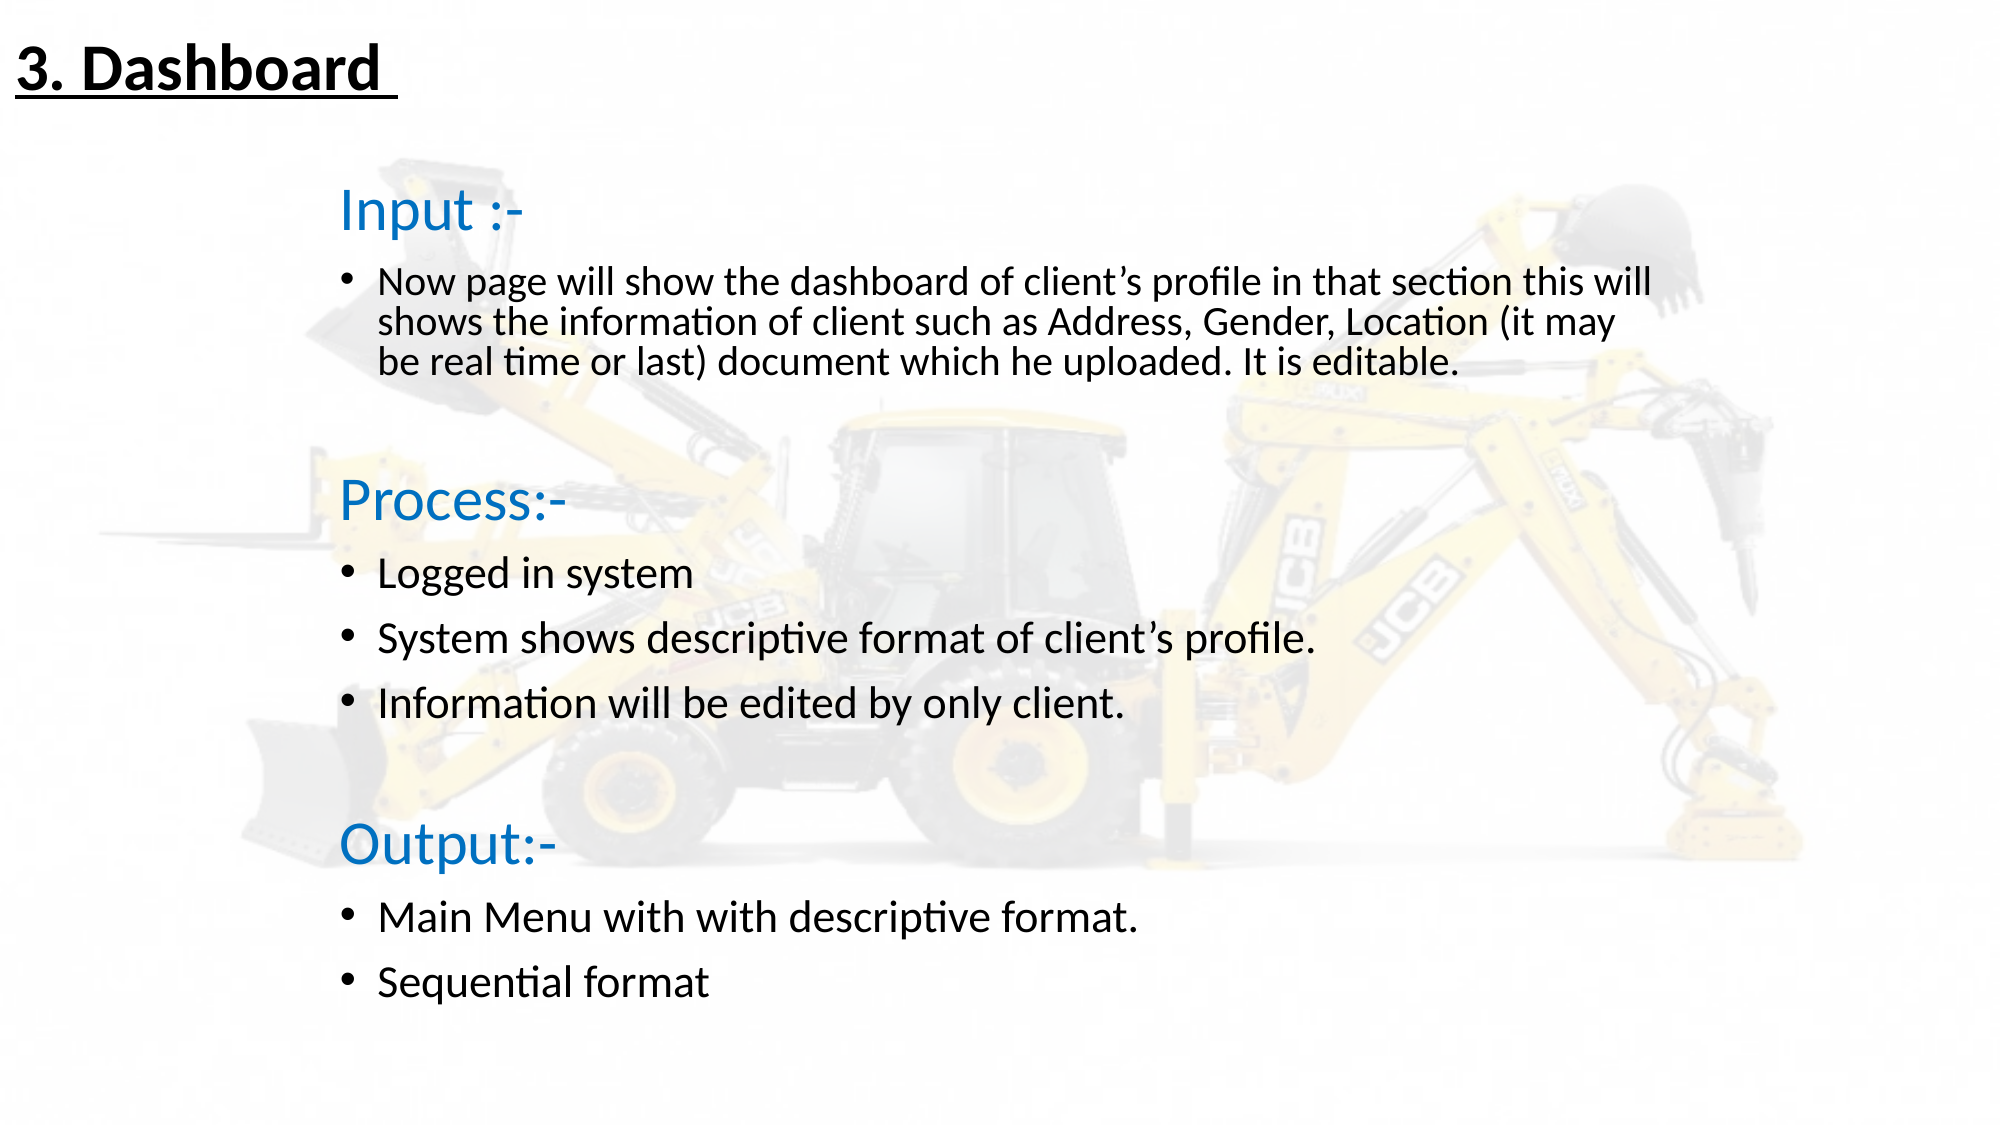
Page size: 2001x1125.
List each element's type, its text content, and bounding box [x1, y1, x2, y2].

list Input :- Now page will show the dashboard of client’s profile in that section this will shows the information of client such as Address, Gender, Location (it may be real time or last) document which he uploaded. It is editable. Process:- Logged in system System shows descriptive format of client’s profile. Information will be edited by only client. Output:- Main Menu with with descriptive format. Sequential format [324, 174, 1675, 1063]
title 3. Dashboard [0, 0, 1350, 138]
